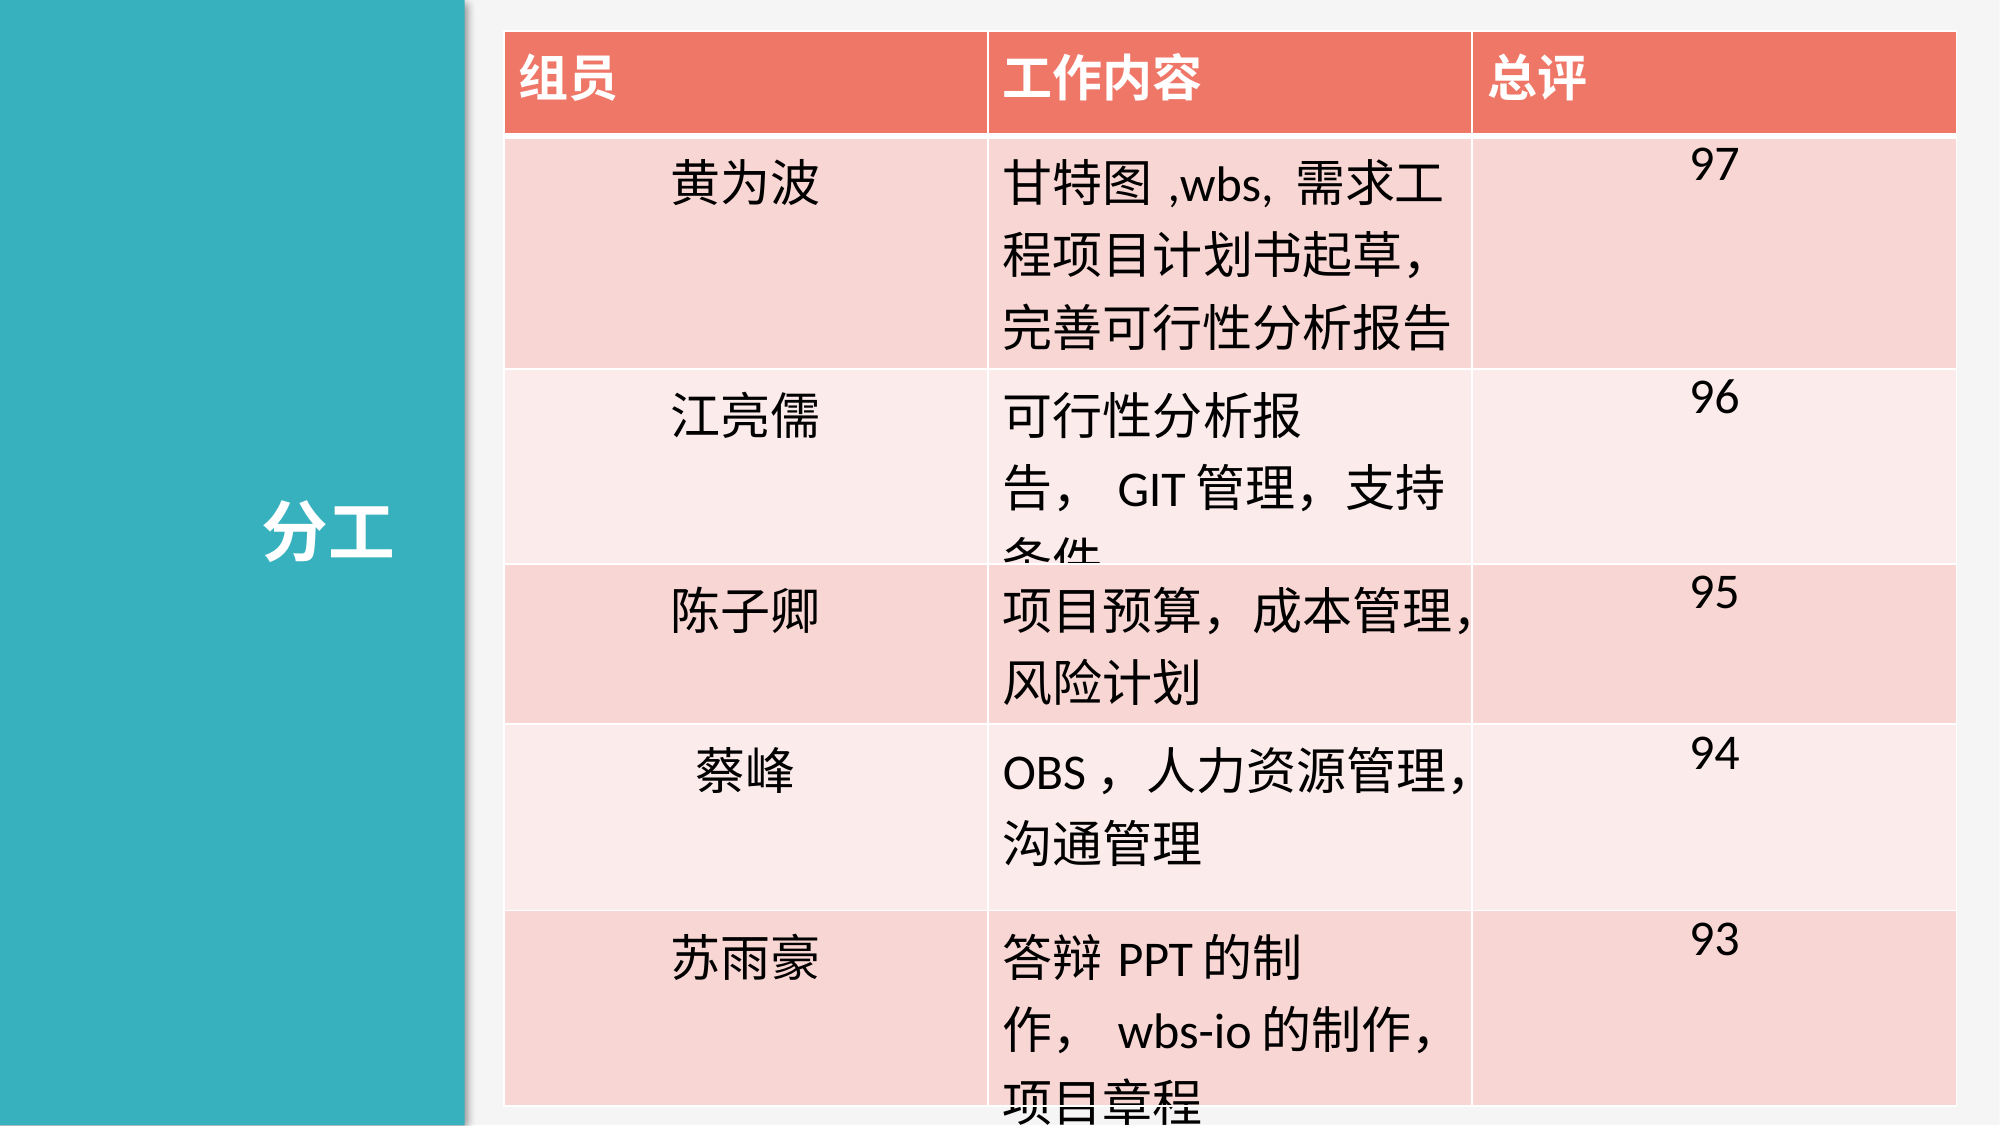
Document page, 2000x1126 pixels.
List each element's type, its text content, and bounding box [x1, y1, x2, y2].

text_box [0, 0, 465, 1126]
table_cell 96 [1473, 370, 1956, 563]
table_cell 95 [1473, 565, 1956, 723]
table_cell 97 [1473, 139, 1956, 368]
table_cell 94 [1473, 725, 1956, 910]
table_cell 陈子卿 [505, 565, 987, 723]
text_box 分工 [0, 479, 416, 580]
table_cell 蔡峰 [505, 725, 987, 910]
table_cell OBS，人力资源管理，沟通管理 [989, 725, 1471, 910]
table_cell 苏雨豪 [505, 911, 987, 1105]
table_cell 可行性分析报告，GIT管理，支持条件， [989, 370, 1471, 563]
table_cell 答辩PPT的制作，wbs-io的制作，项目章程 [989, 911, 1471, 1105]
table_header 工作内容 [989, 32, 1471, 133]
table_cell 93 [1473, 911, 1956, 1105]
table_header 组员 [505, 32, 987, 133]
table_cell 项目预算，成本管理，风险计划 [989, 565, 1471, 723]
table_cell 甘特图,wbs, 需求工程项目计划书起草，完善可行性分析报告 [989, 139, 1471, 368]
table_cell 黄为波 [505, 139, 987, 368]
table_cell 江亮儒 [505, 370, 987, 563]
table_header 总评 [1473, 32, 1956, 133]
